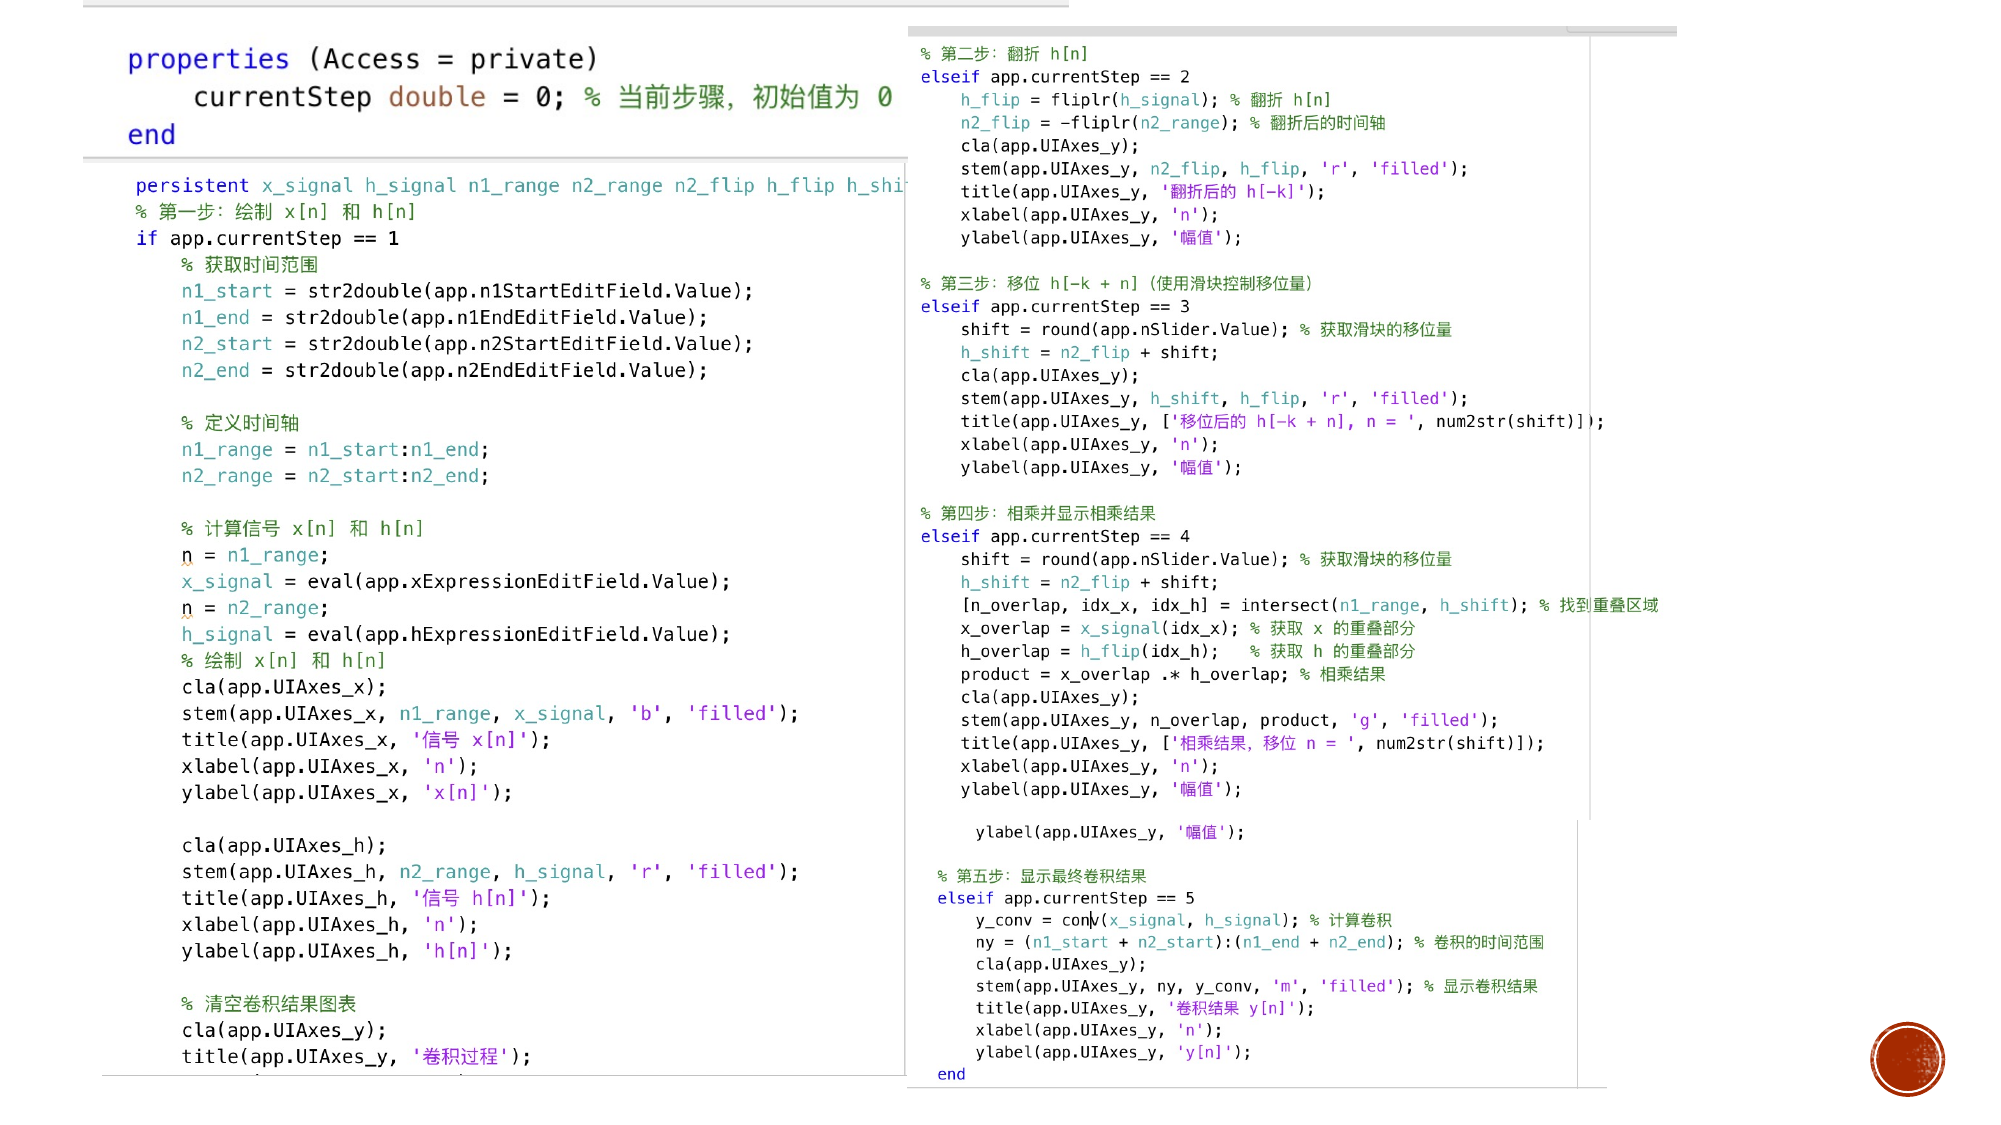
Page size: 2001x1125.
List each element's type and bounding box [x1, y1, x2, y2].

list [105, 163, 906, 1074]
picture [83, 0, 1677, 819]
picture [907, 820, 1607, 1089]
